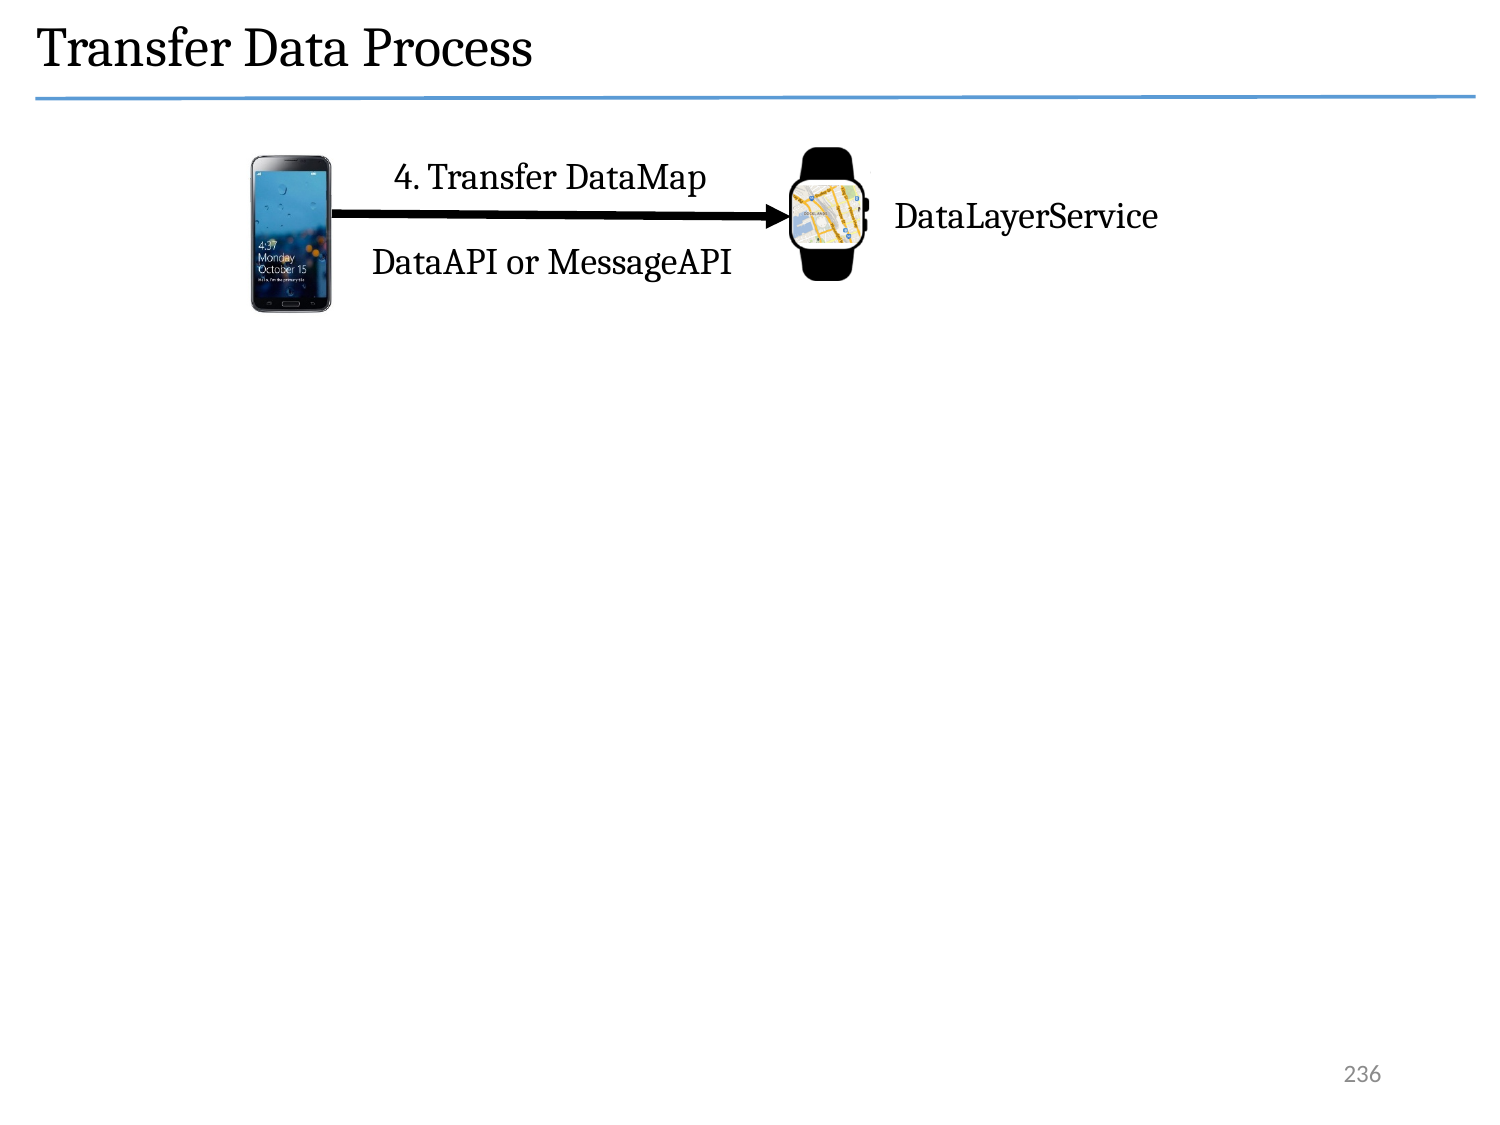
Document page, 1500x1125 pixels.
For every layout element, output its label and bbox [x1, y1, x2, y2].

text_box [379, 144, 723, 205]
picture [202, 147, 372, 317]
text_box [879, 183, 1174, 244]
text_box [331, 213, 791, 217]
picture [777, 138, 871, 296]
slide_number [1059, 1042, 1397, 1103]
text_box [372, 229, 749, 290]
title [21, 0, 1316, 97]
